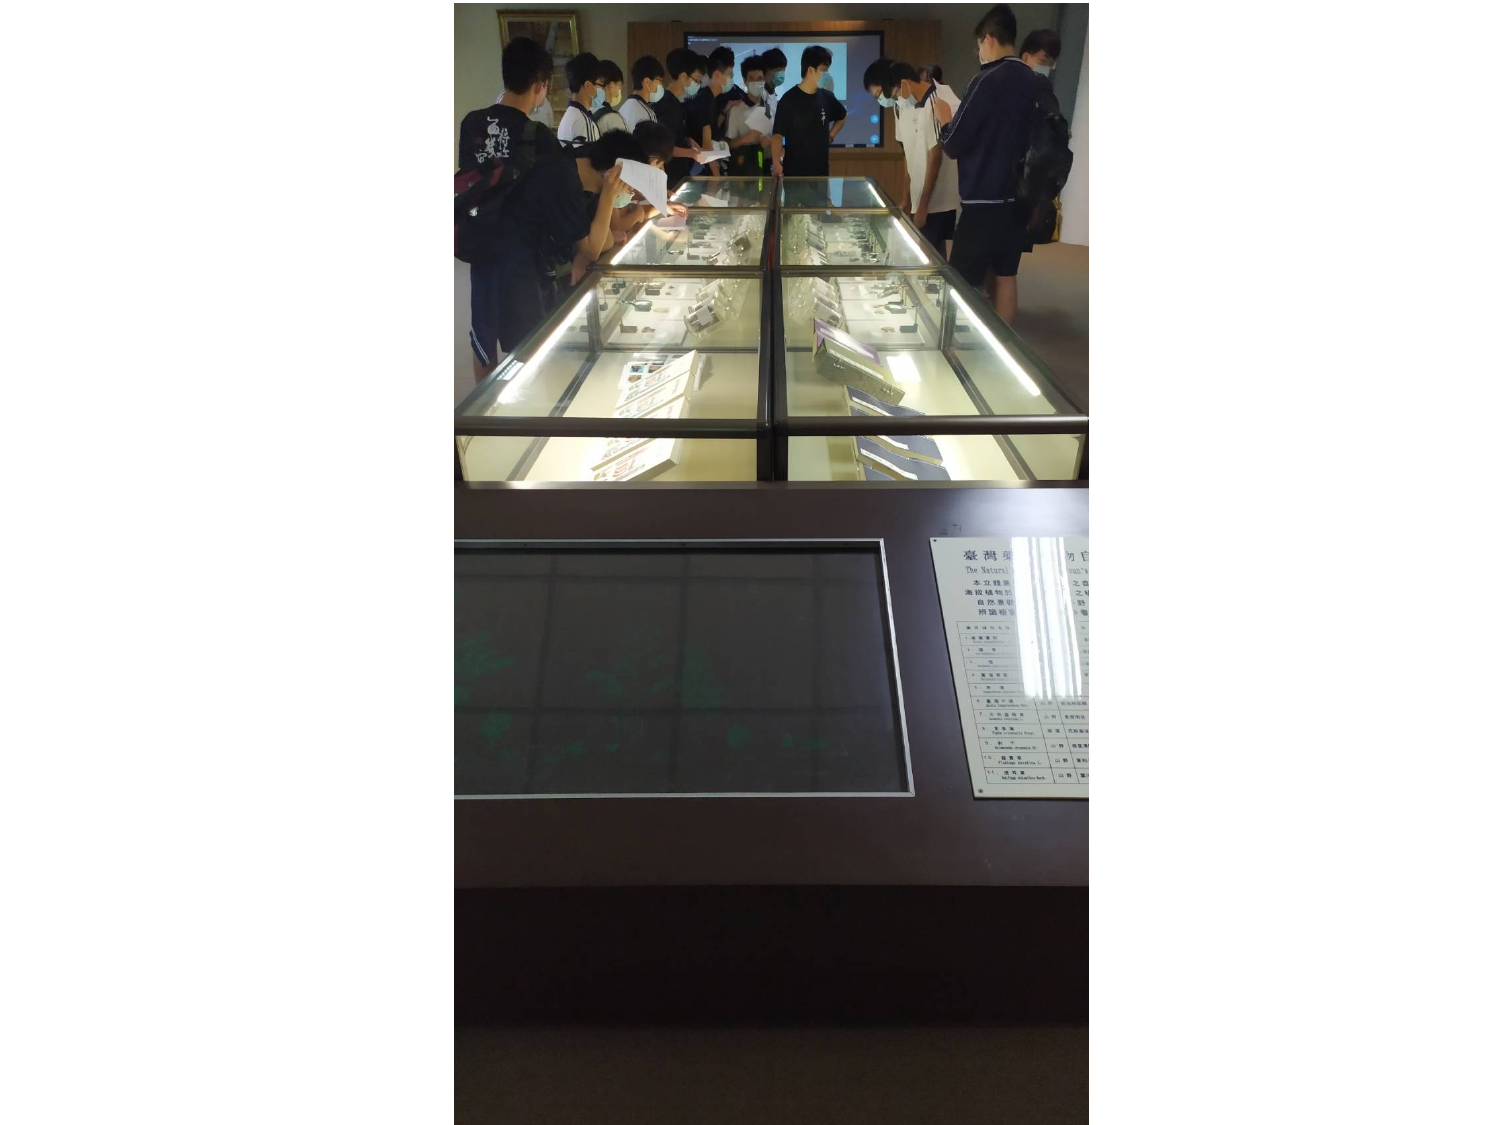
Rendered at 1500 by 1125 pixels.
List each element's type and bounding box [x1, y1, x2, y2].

picture [454, 3, 1090, 1125]
